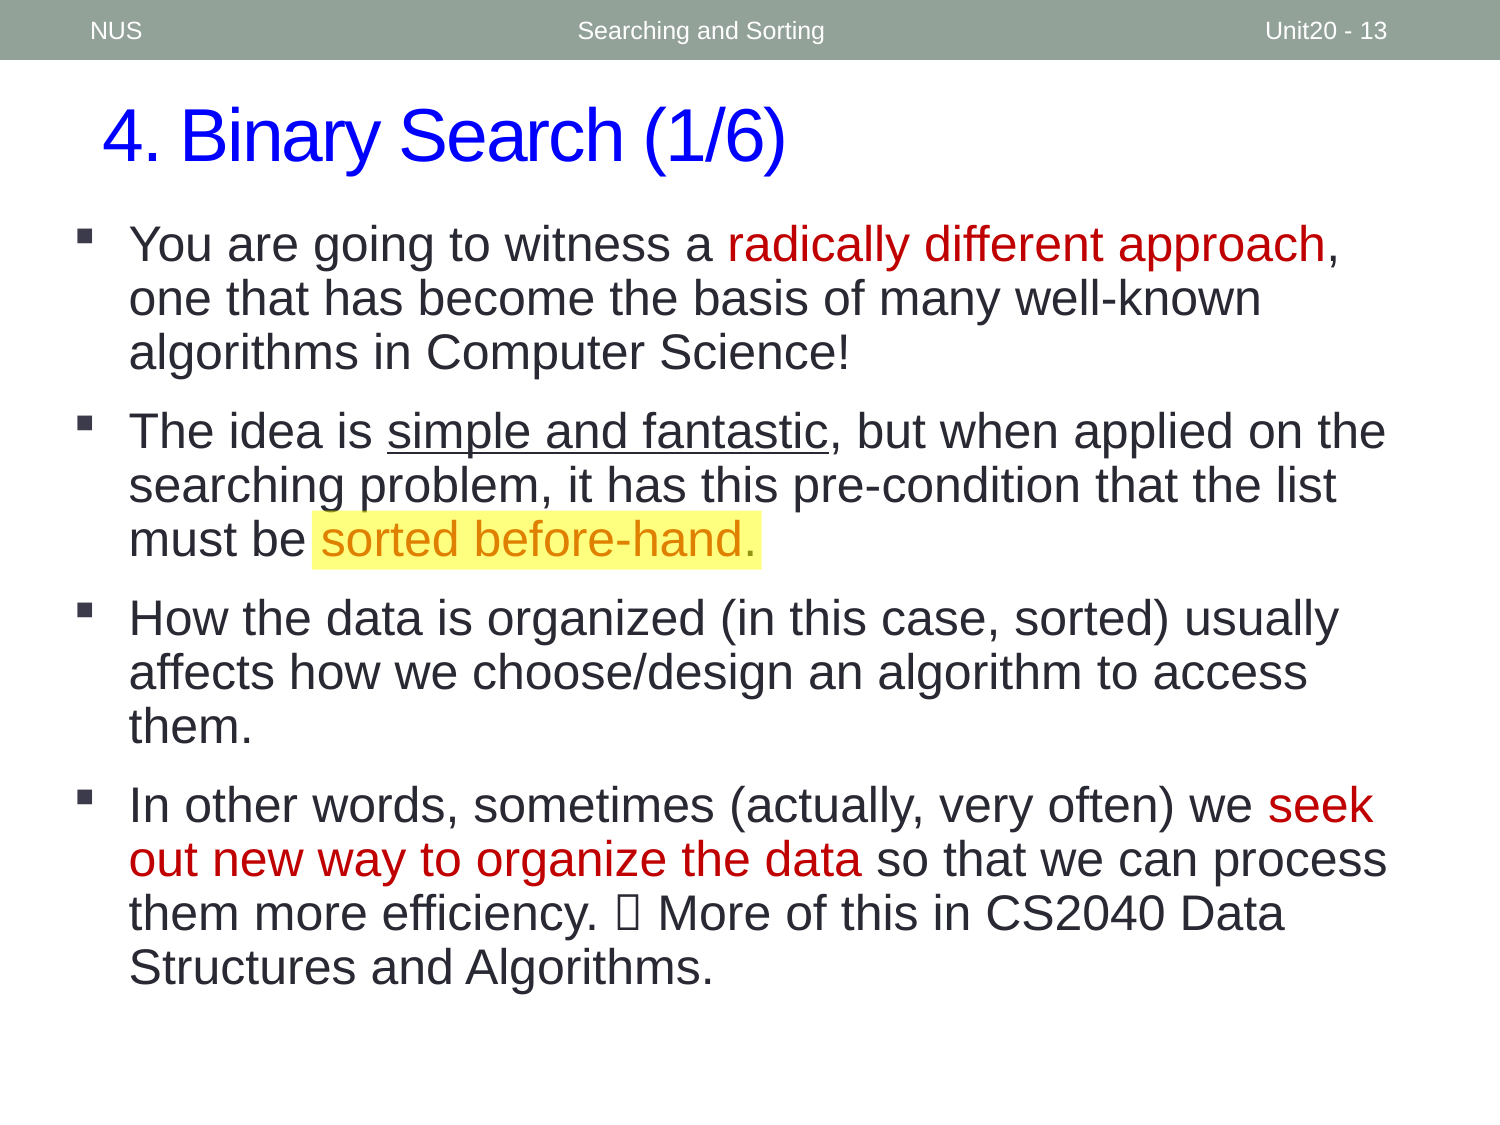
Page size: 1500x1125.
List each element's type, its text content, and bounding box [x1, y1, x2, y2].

footer Searching and Sorting [562, 3, 1238, 57]
text_box [310, 508, 764, 572]
slide_number Unit20 - 13 [1250, 3, 1425, 57]
slide_number NUS [75, 3, 550, 57]
title 4. Binary Search (1/6) [87, 62, 1463, 200]
list You are going to witness a radically different approach, one that has become the basis of many well-known algorithms in Computer Science! The idea is simple and fantastic, but when applied on the searching problem, it has this pre-condition that the list must be sorted before-hand. How the data is organized (in this case, sorted) usually affects how we choose/design an algorithm to access them. In other words, sometimes (actually, very often) we seek out new way to organize the data so that we can process them more efficiency.  More of this in CS2040 Data Structures and Algorithms. [58, 211, 1447, 1023]
